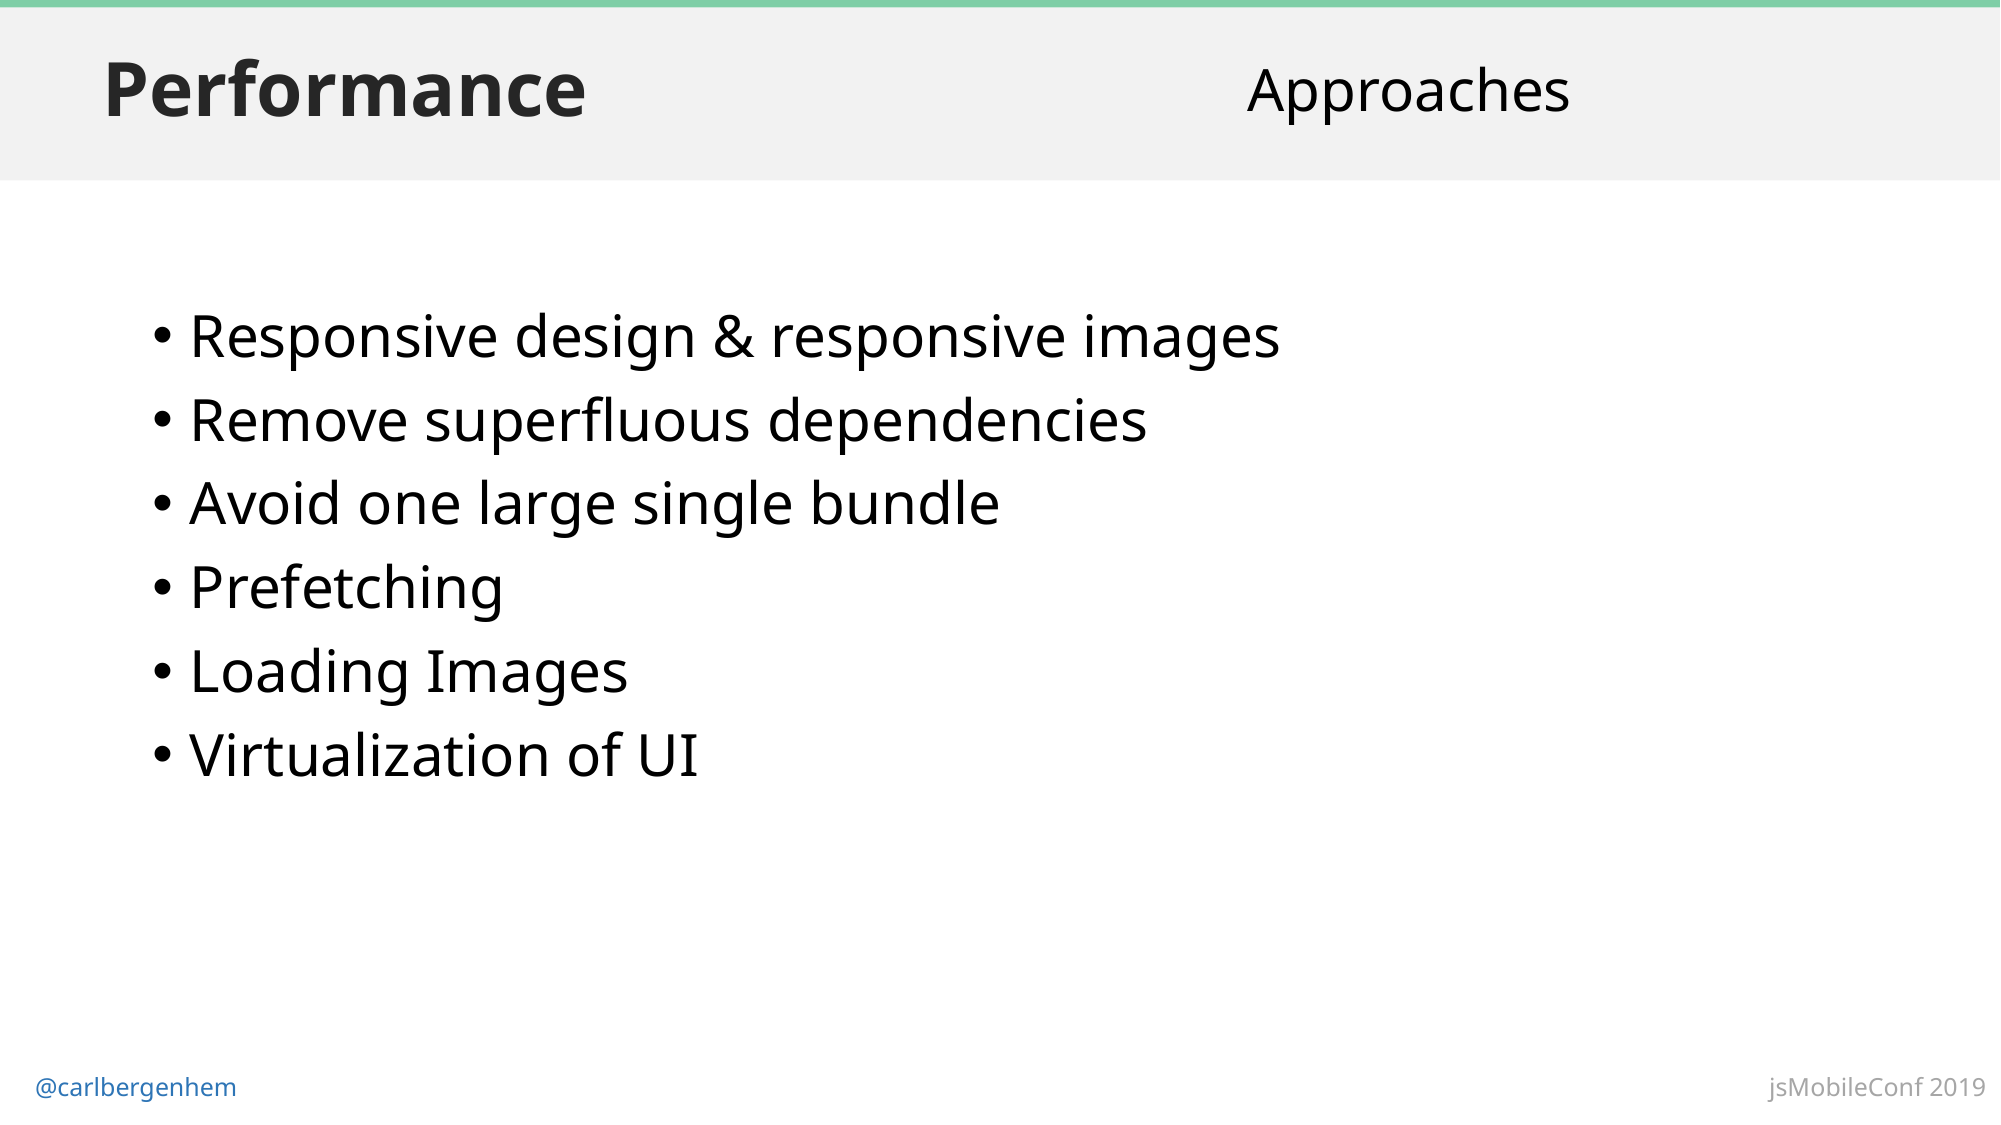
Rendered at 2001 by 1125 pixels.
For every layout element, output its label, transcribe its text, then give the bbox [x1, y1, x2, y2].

list Responsive design & responsive images Remove superfluous dependencies Avoid one large single bundle Prefetching Loading Images Virtualization of UI [137, 299, 1863, 1014]
title Performance [87, 7, 1168, 177]
list Approaches [1232, 7, 2000, 179]
